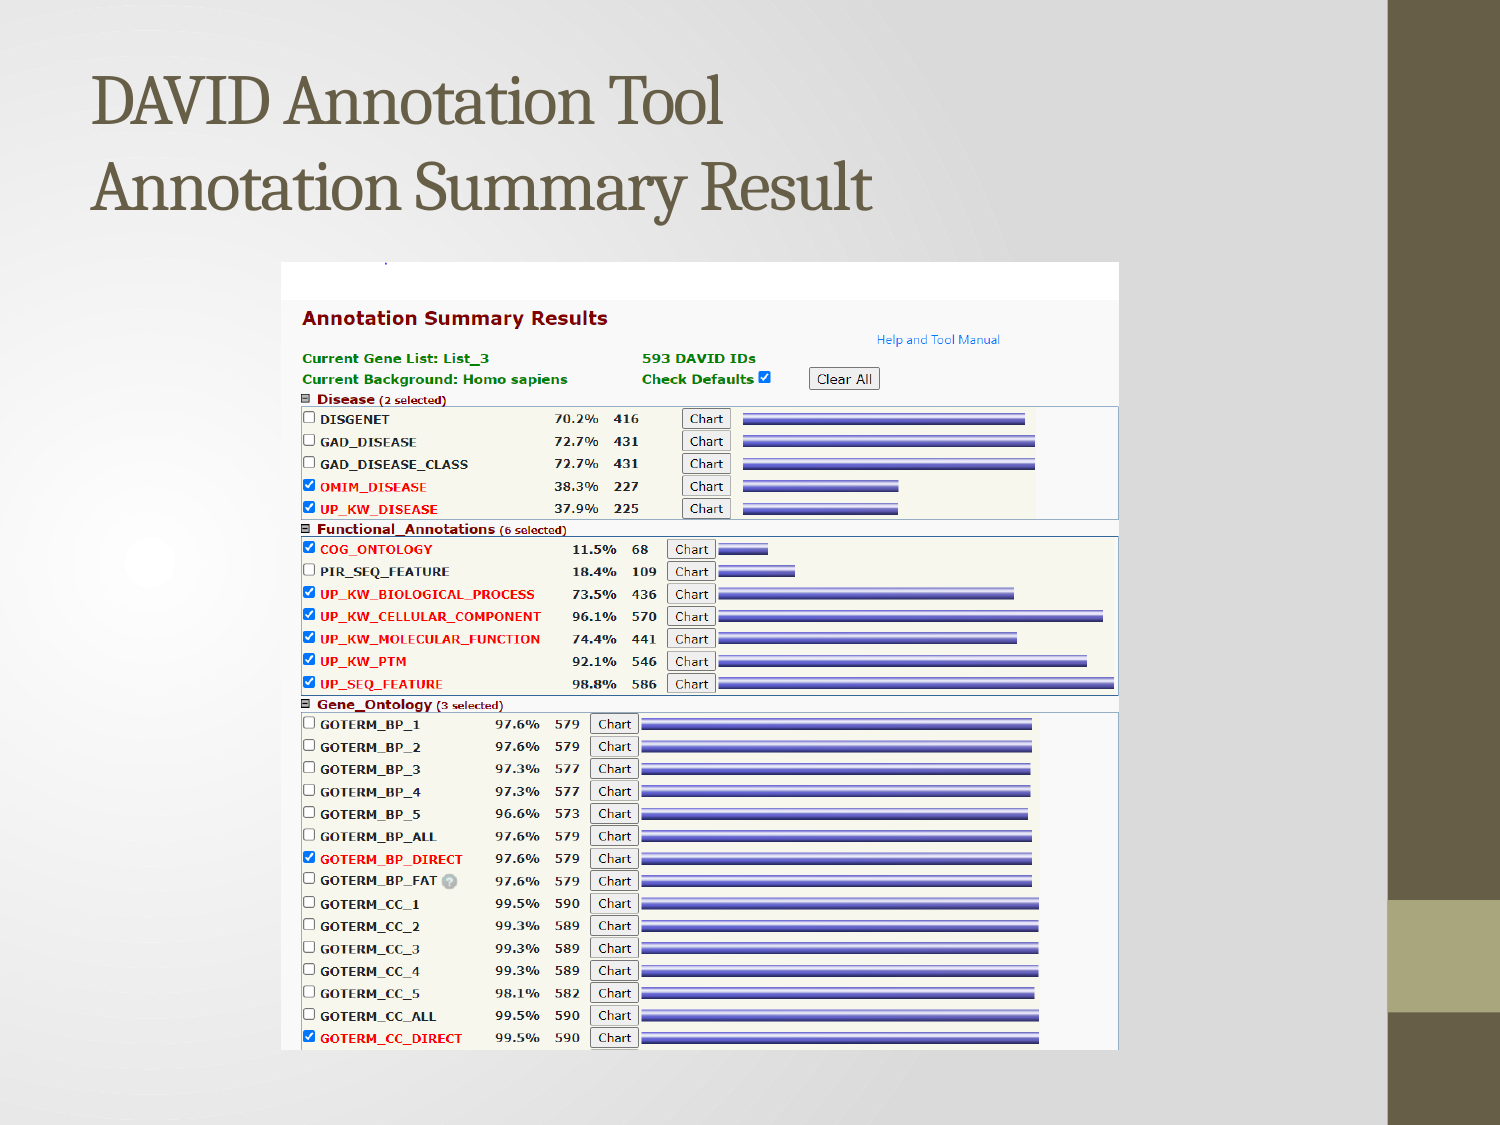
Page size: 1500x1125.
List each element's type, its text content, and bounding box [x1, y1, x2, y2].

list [280, 261, 1120, 1051]
title DAVID Annotation Tool Annotation Summary Result [75, 45, 1325, 233]
